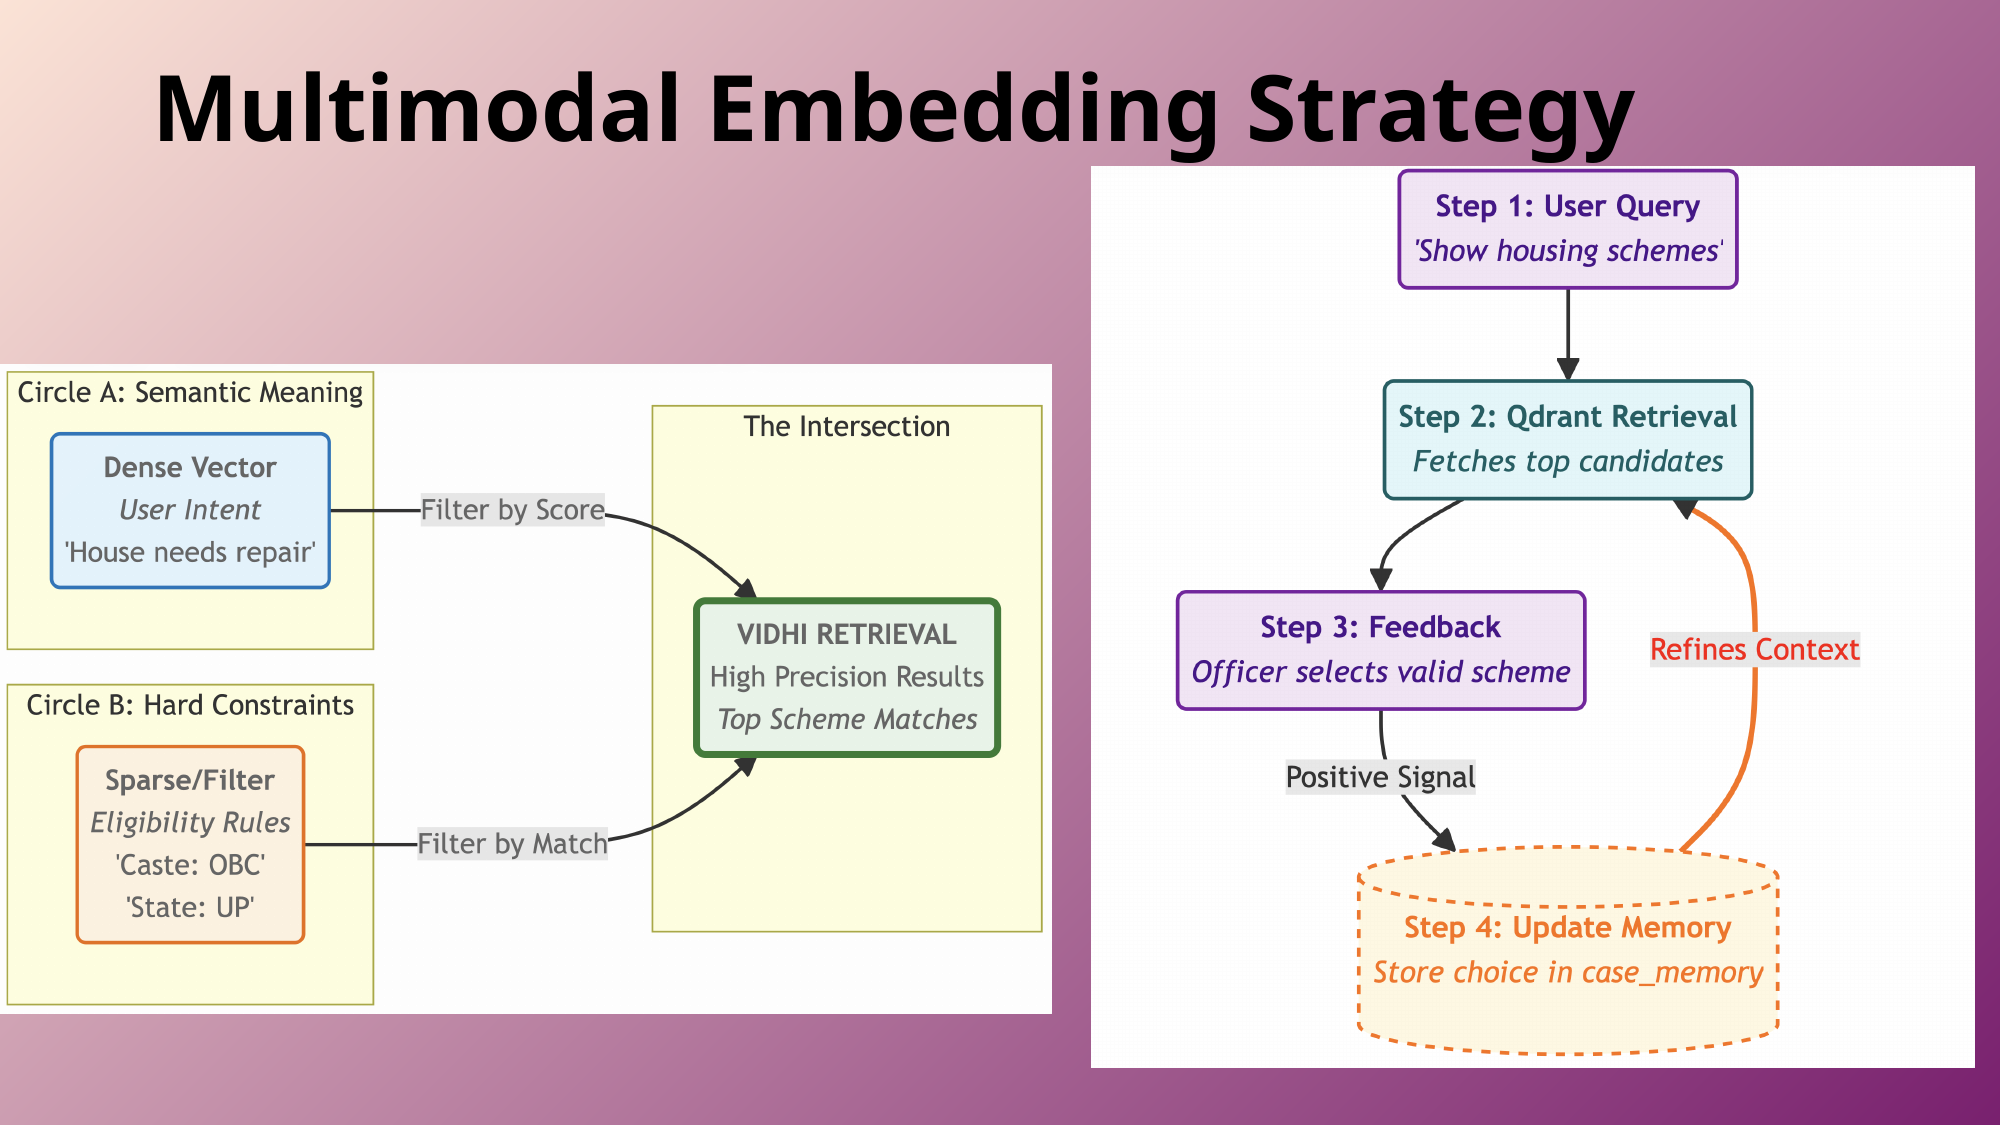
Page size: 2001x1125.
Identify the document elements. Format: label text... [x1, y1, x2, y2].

picture [1091, 166, 1975, 1069]
title Multimodal Embedding Strategy [137, 3, 1863, 221]
picture [0, 363, 1053, 1014]
